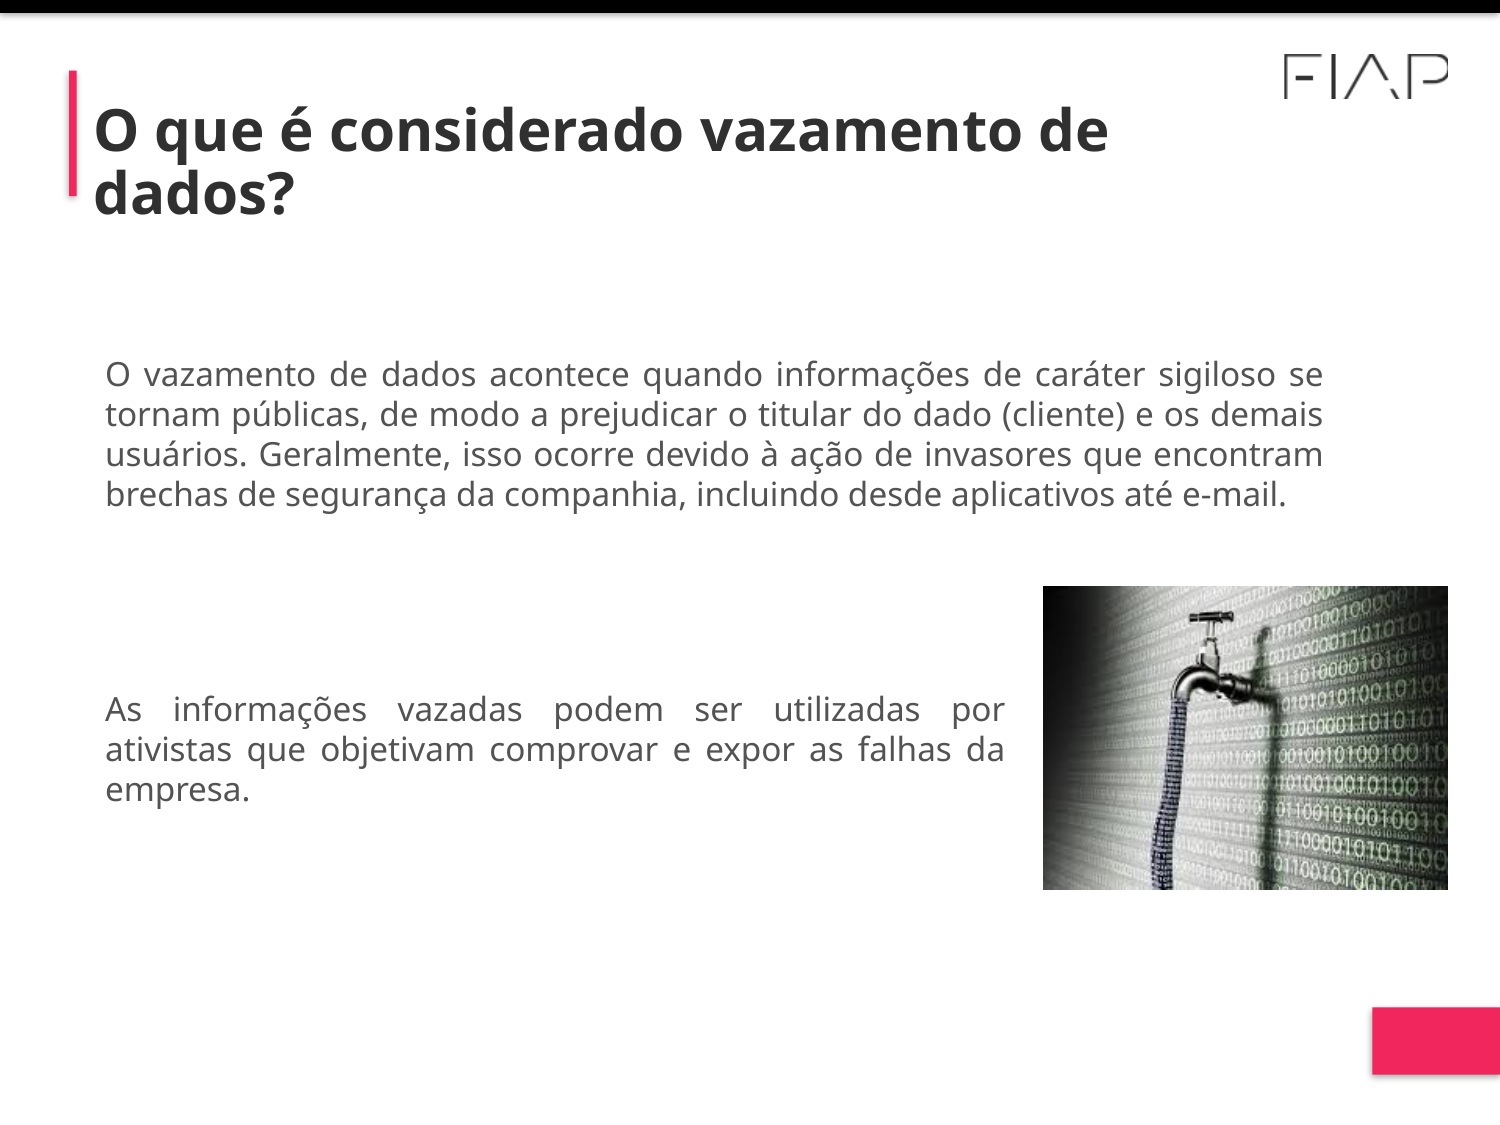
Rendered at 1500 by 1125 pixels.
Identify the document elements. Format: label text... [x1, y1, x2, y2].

picture [1042, 585, 1449, 890]
text_box O vazamento de dados acontece quando informações de caráter sigiloso se tornam públicas, de modo a prejudicar o titular do dado (cliente) e os demais usuários. Geralmente, isso ocorre devido à ação de invasores que encontram brechas de segurança da companhia, incluindo desde aplicativos até e-mail. [90, 346, 1341, 521]
text_box O que é considerado vazamento de dados? [78, 94, 1208, 235]
text_box [0, 0, 1500, 14]
text_box [1372, 1007, 1500, 1075]
text_box [68, 70, 77, 197]
text_box As informações vazadas podem ser utilizadas por ativistas que objetivam comprovar e expor as falhas da empresa. [90, 680, 1022, 816]
picture [1283, 53, 1449, 99]
